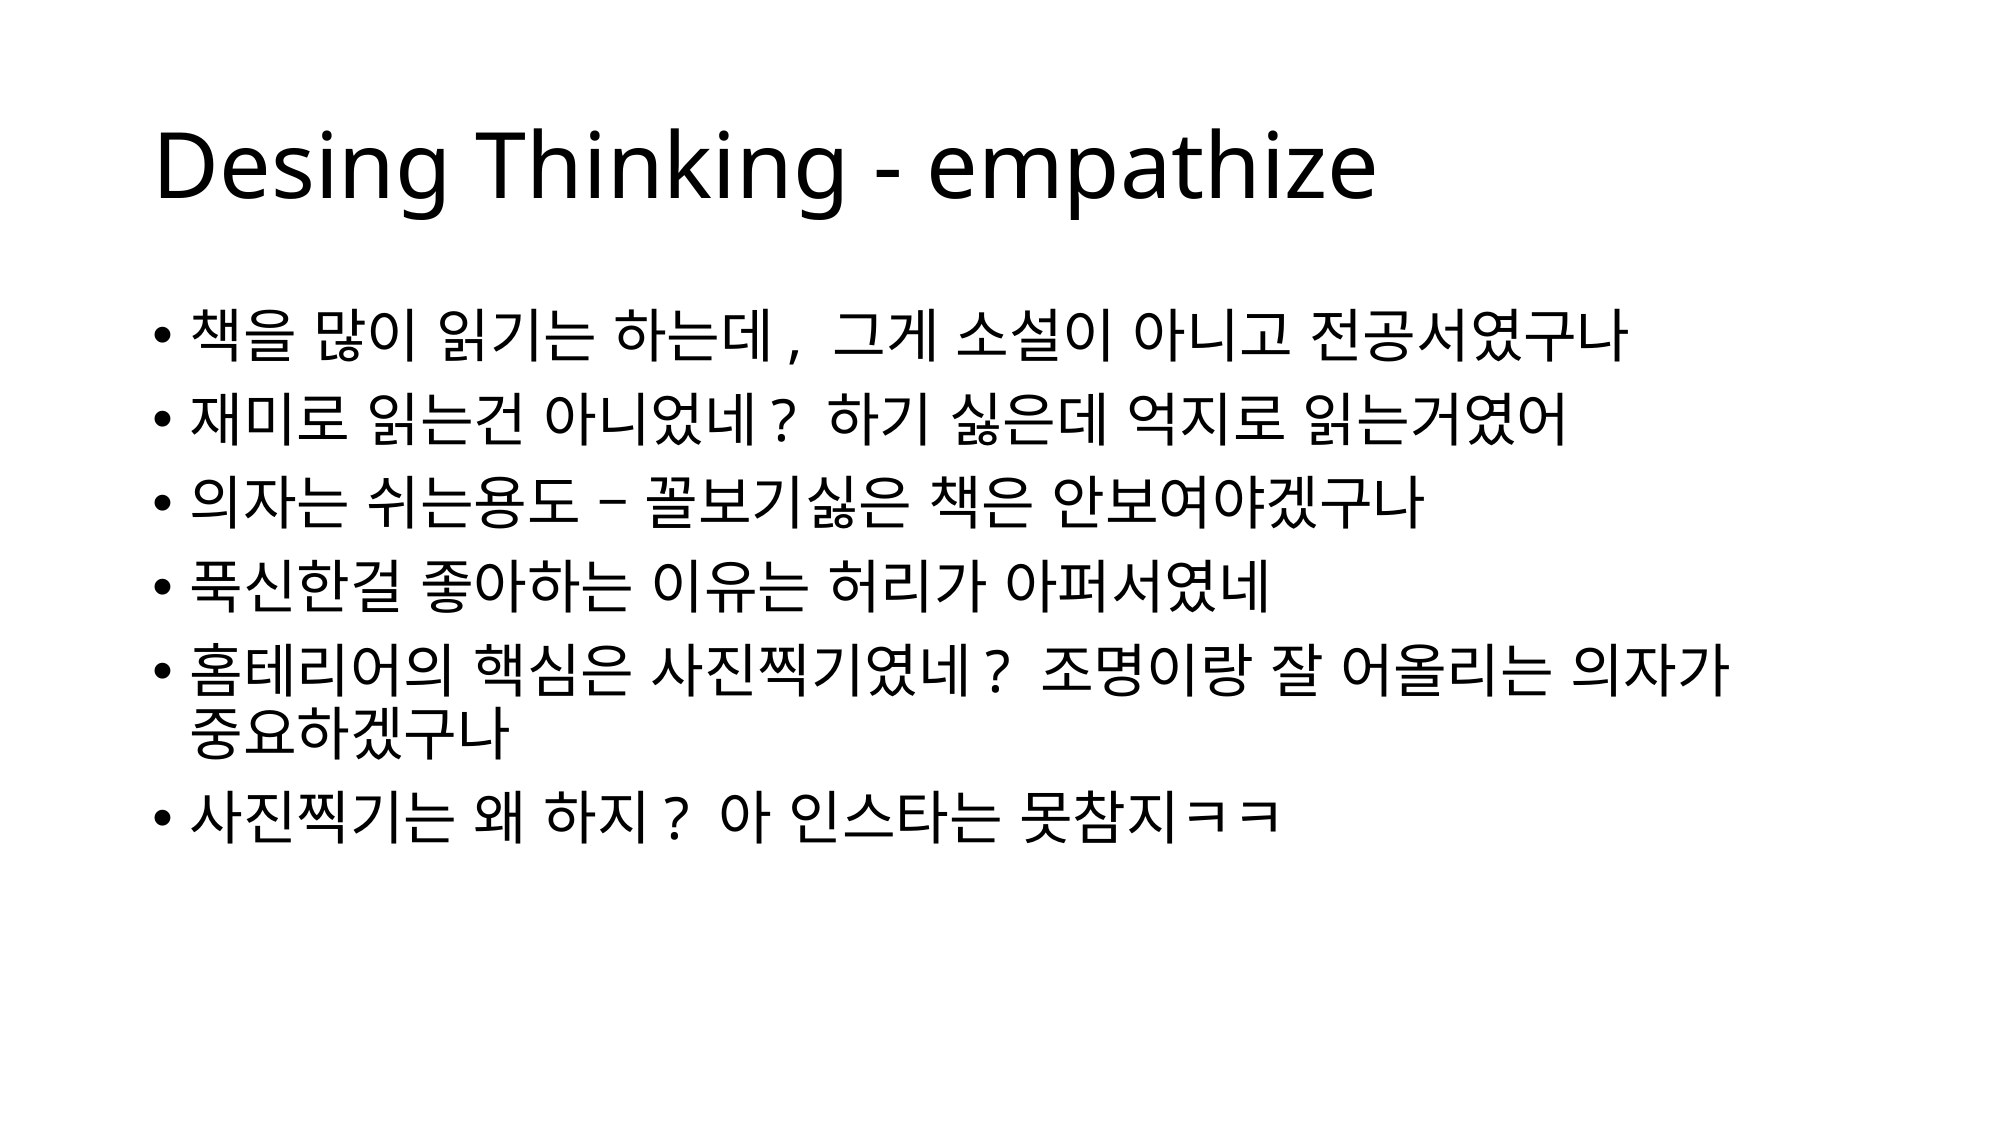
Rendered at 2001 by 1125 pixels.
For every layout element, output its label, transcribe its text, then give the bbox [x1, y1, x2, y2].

list 책을 많이 읽기는 하는데, 그게 소설이 아니고 전공서였구나 재미로 읽는건 아니었네? 하기 싫은데 억지로 읽는거였어 의자는 쉬는용도 – 꼴보기싫은 책은 안보여야겠구나 푹신한걸 좋아하는 이유는 허리가 아퍼서였네 홈테리어의 핵심은 사진찍기였네? 조명이랑 잘 어올리는 의자가 중요하겠구나 사진찍기는 왜 하지? 아 인스타는 못참지ㅋㅋ [137, 299, 1863, 1014]
title Desing Thinking - empathize [137, 59, 1863, 278]
